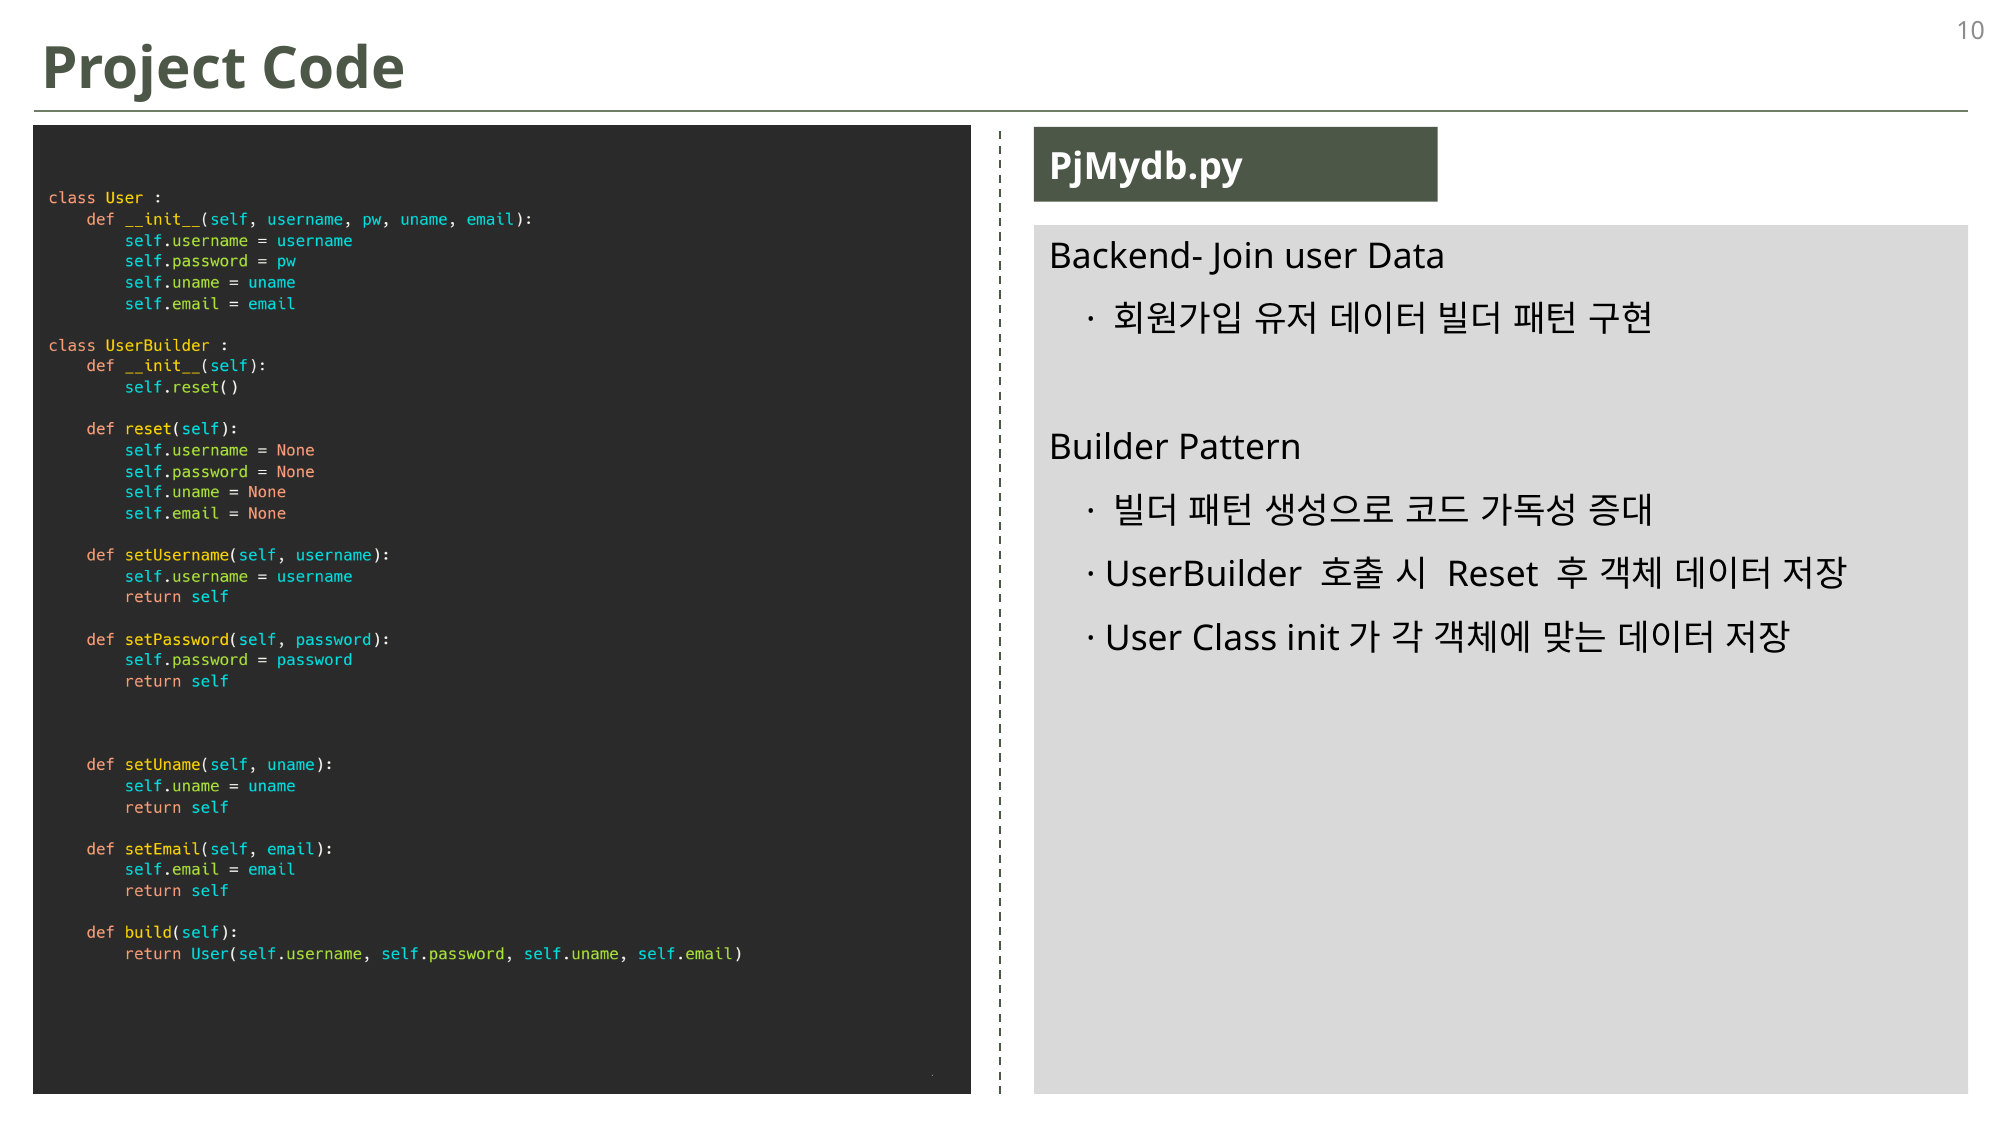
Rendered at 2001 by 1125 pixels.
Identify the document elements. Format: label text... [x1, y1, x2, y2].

text_box Project Code [26, 23, 421, 108]
text_box Backend- Join user Data · 회원가입 유저 데이터 빌더 패턴 구현 Builder Pattern · 빌더 패턴 생성으로 코드 가독성 증대 · UserBuilder 호출 시 Reset 후 객체 데이터 저장 · User Class init가 각 객체에 맞는 데이터 저장 [1033, 224, 1969, 1095]
slide_number 10 [1550, 0, 2000, 60]
text_box PjMydb.py [1033, 126, 1439, 203]
picture [33, 125, 971, 1094]
